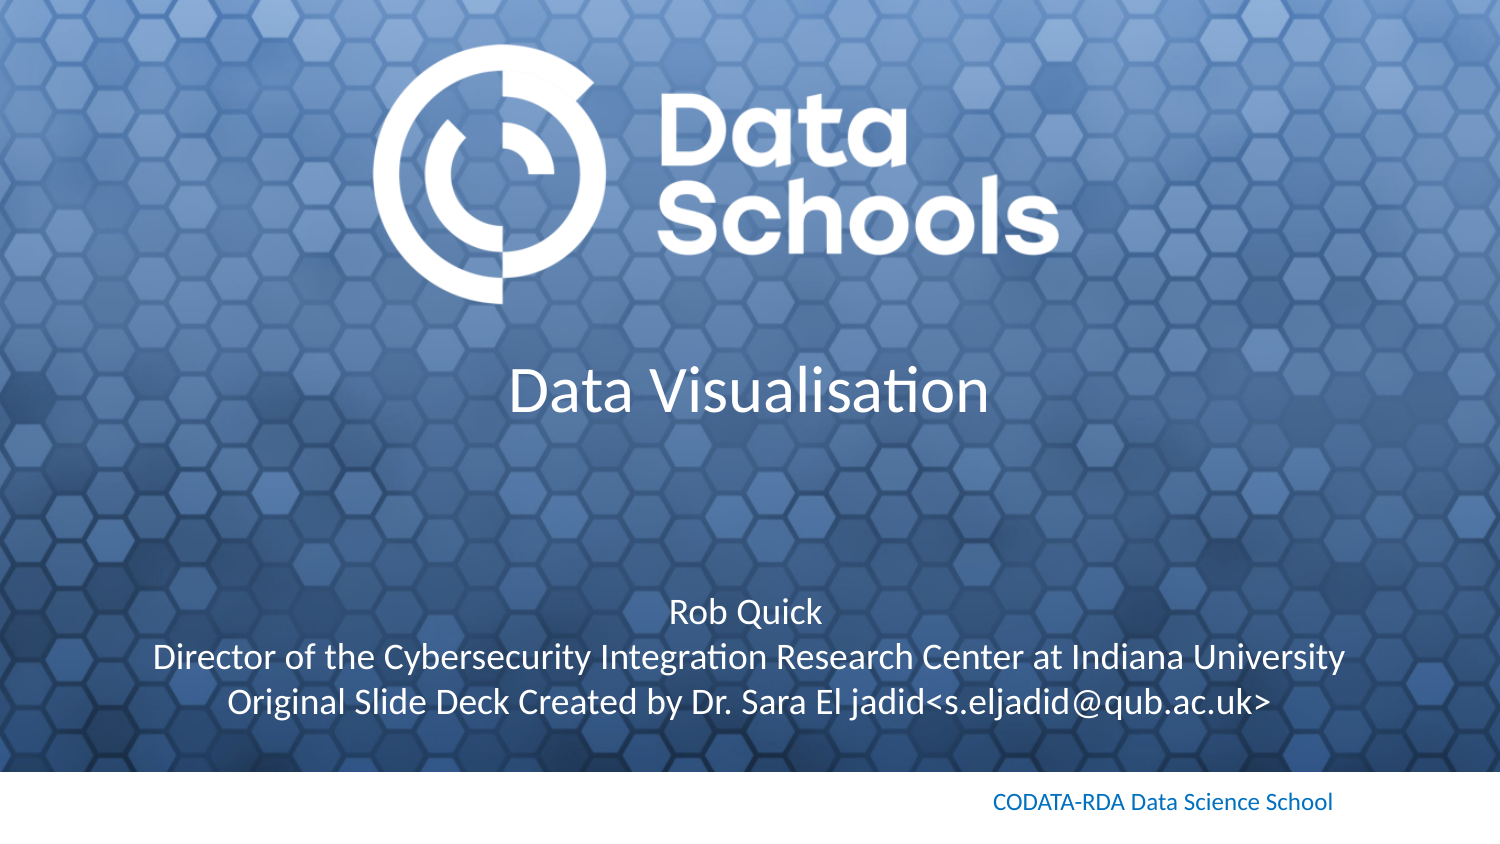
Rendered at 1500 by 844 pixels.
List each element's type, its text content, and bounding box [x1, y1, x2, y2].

text_box CODATA-RDA Data Science School [11, 779, 1500, 825]
picture [0, 0, 1500, 772]
